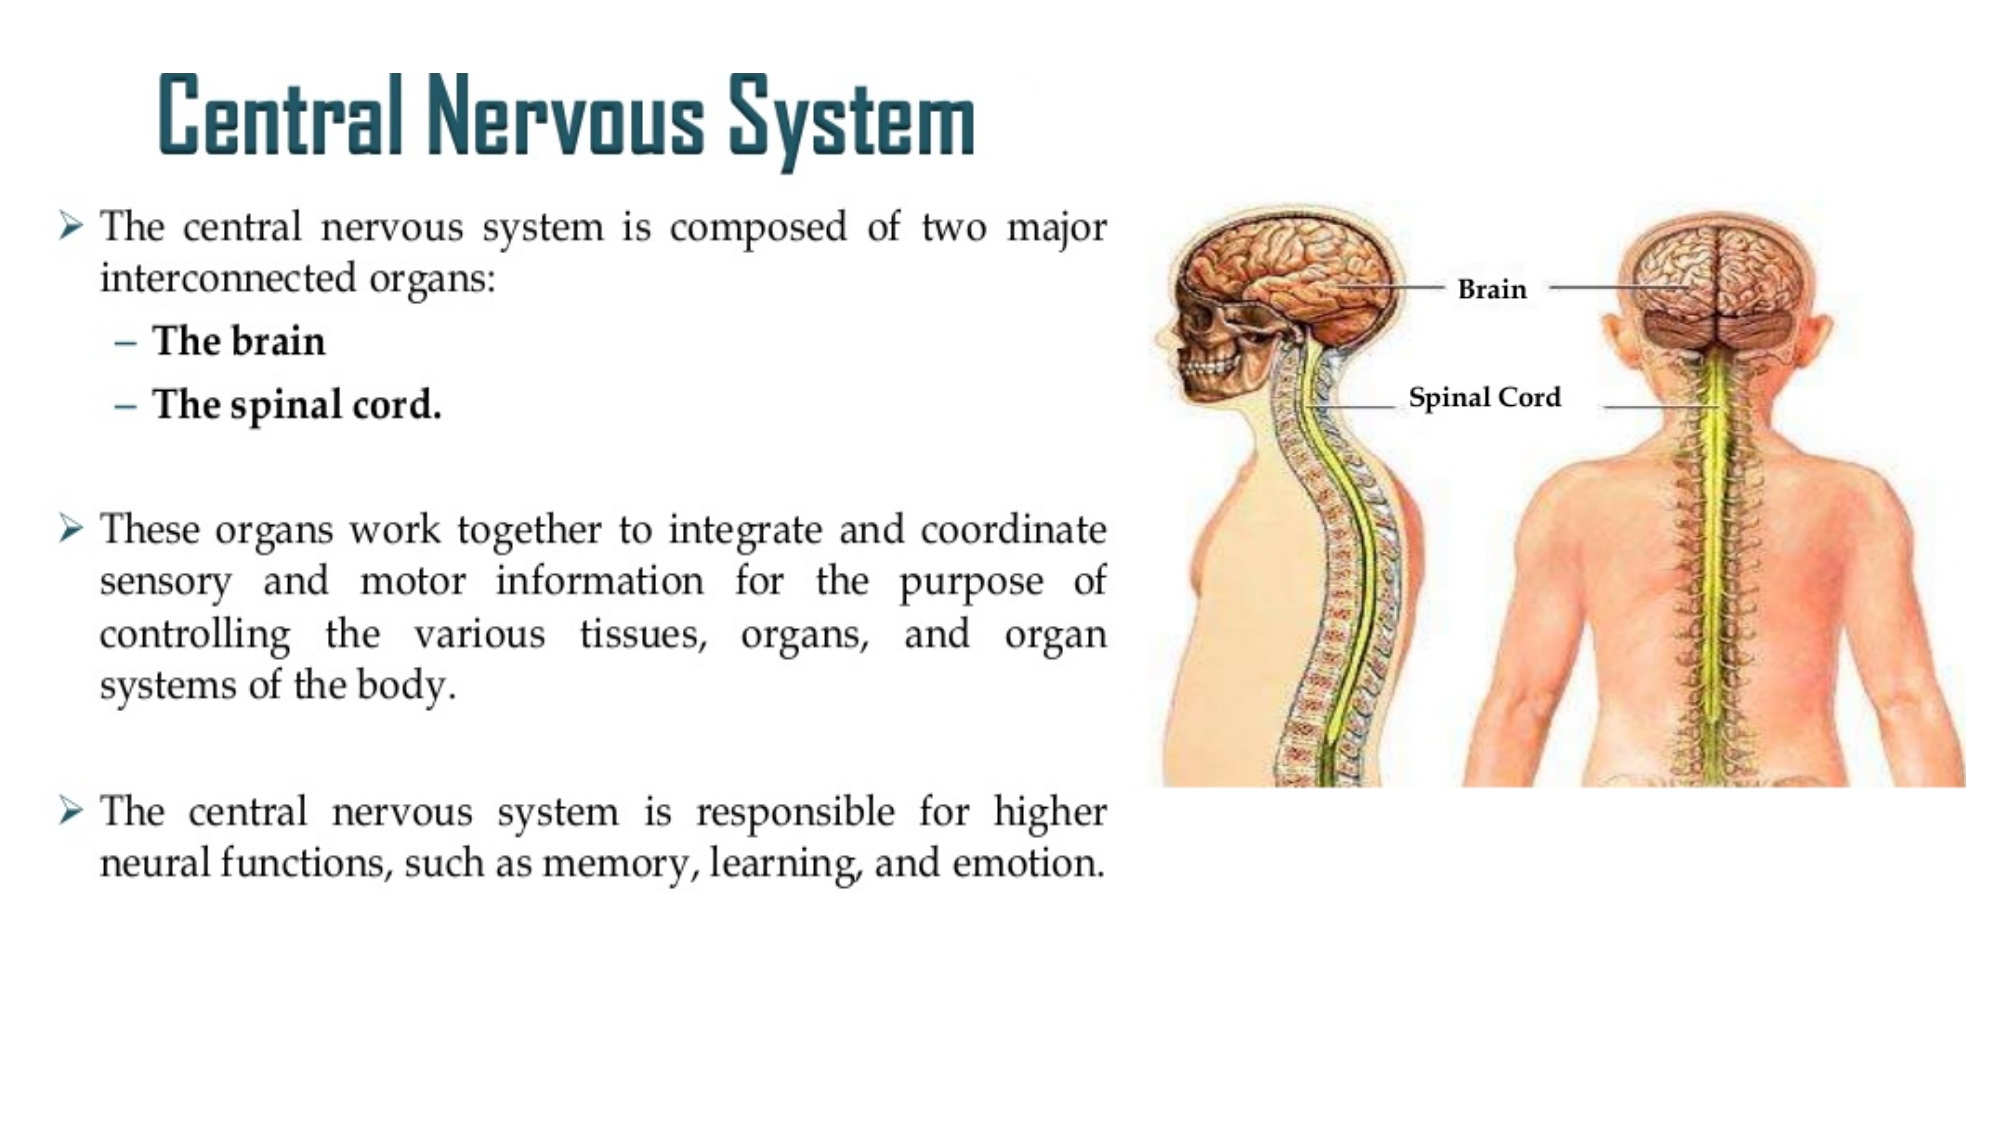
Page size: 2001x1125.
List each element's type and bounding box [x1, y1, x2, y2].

picture [1132, 175, 1966, 793]
picture [39, 73, 1115, 893]
